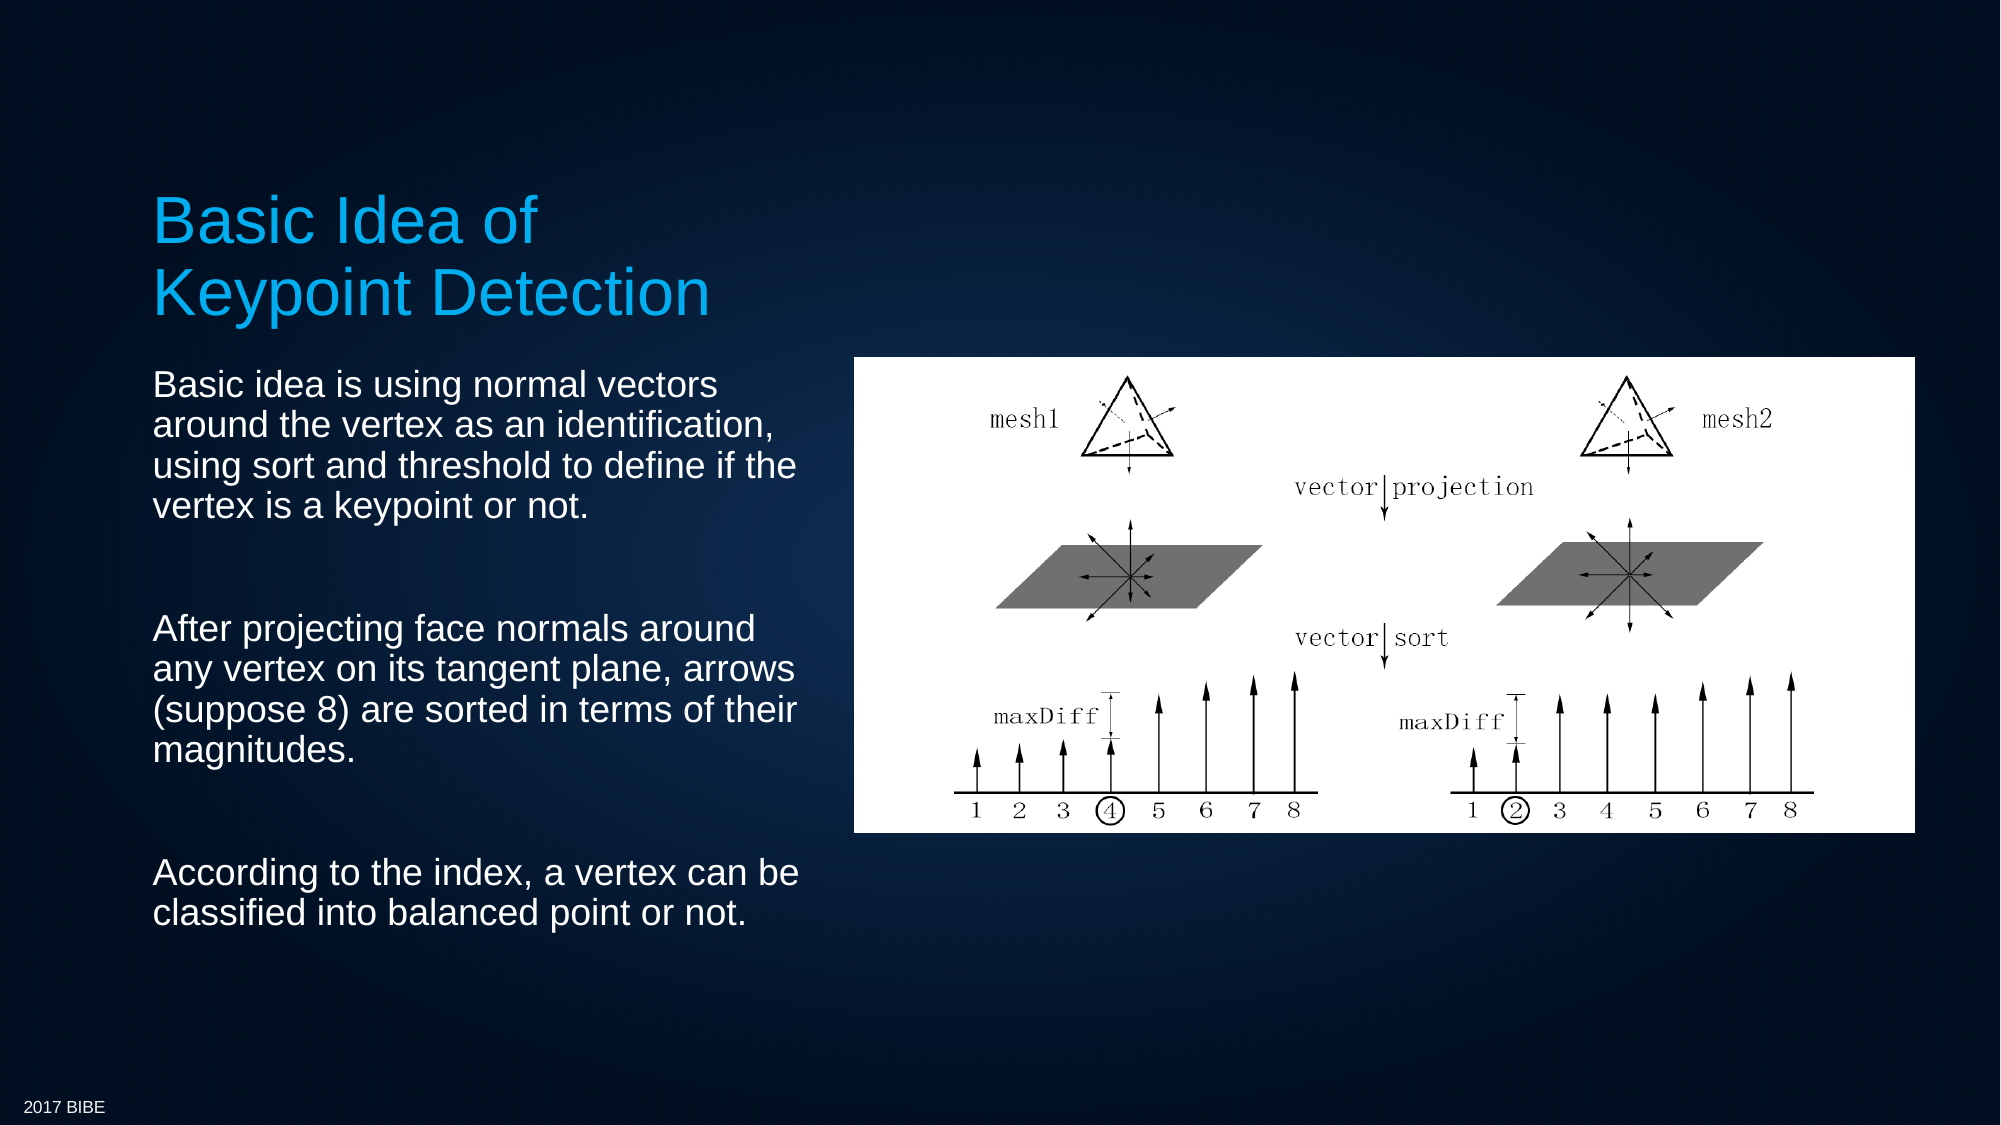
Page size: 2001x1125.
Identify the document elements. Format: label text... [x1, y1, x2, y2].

title Basic Idea of Keypoint Detection [137, 75, 826, 338]
picture [0, 0, 2001, 1125]
text_box 2017 BIBE [0, 1090, 121, 1125]
list Basic idea is using normal vectors around the vertex as an identification, using sort and threshold to define if the vertex is a keypoint or not. After projecting face normals around any vertex on its tangent plane, arrows (suppose 8) are sorted in terms of their magnitudes. According to the index, a vertex can be classified into balanced point or not. [137, 357, 826, 964]
